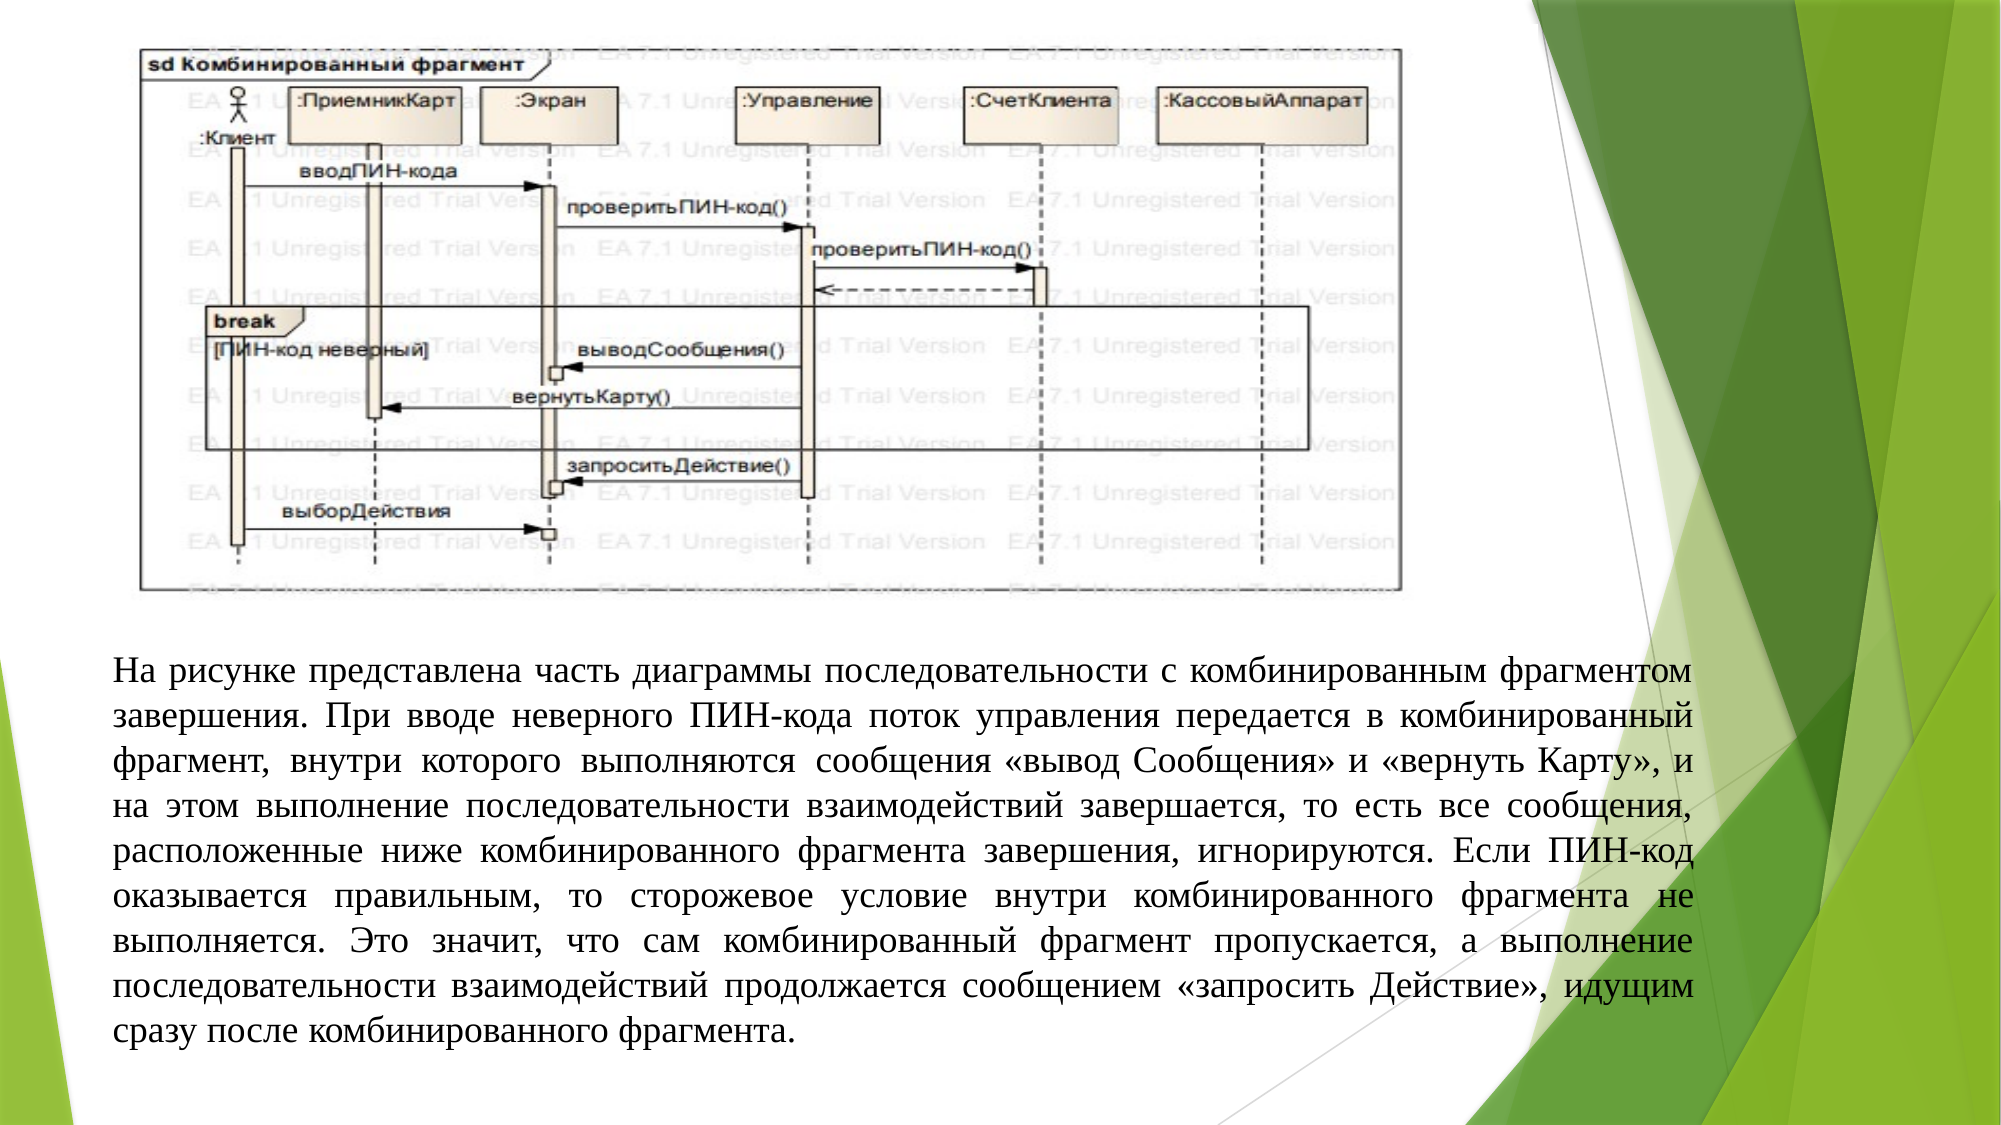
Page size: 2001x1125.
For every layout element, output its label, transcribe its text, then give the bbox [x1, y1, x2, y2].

picture [61, 24, 1538, 618]
text_box На рисунке представлена часть диаграммы последовательности с комбинированным фрагментом завершения. При вводе неверного ПИН-кода поток управления передается в комбинированный фрагмент, внутри которого выполняются сообщения «вывод Сообщения» и «вернуть Карту», и на этом выполнение последовательности взаимодействий завершается, то есть все сообщения, расположенные ниже комбинированного фрагмента завершения, игнорируются. Если ПИН-код оказывается правильным, то сторожевое условие внутри комбинированного фрагмента не выполняется. Это значит, что сам комбинированный фрагмент пропускается, а выполнение последовательности взаимодействий продолжается сообщением «запросить Действие», идущим сразу после комбинированного фрагмента. [74, 637, 1725, 1058]
